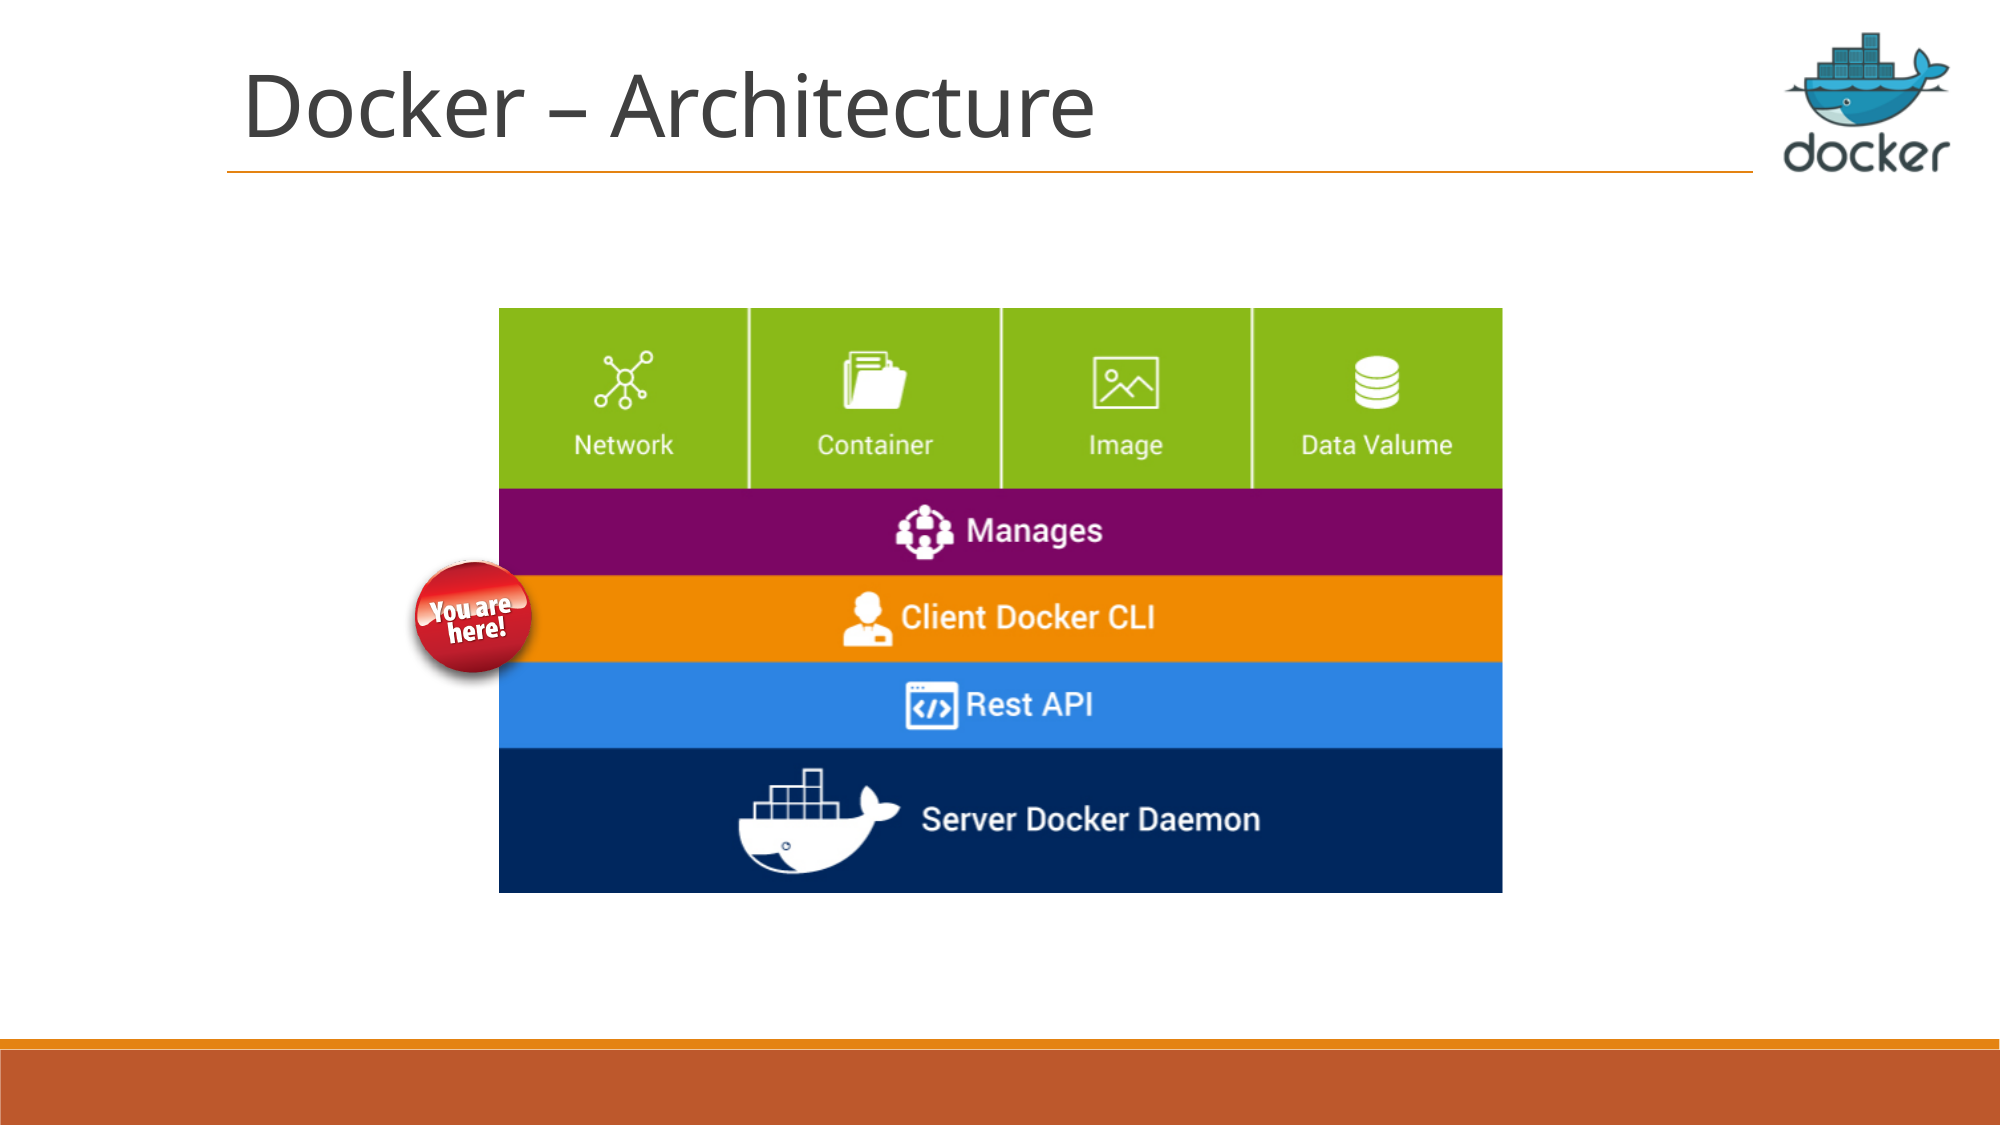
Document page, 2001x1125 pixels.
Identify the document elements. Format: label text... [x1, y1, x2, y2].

picture [1753, 25, 1973, 185]
title Docker – Architecture [226, 58, 1704, 163]
picture [403, 307, 1505, 893]
